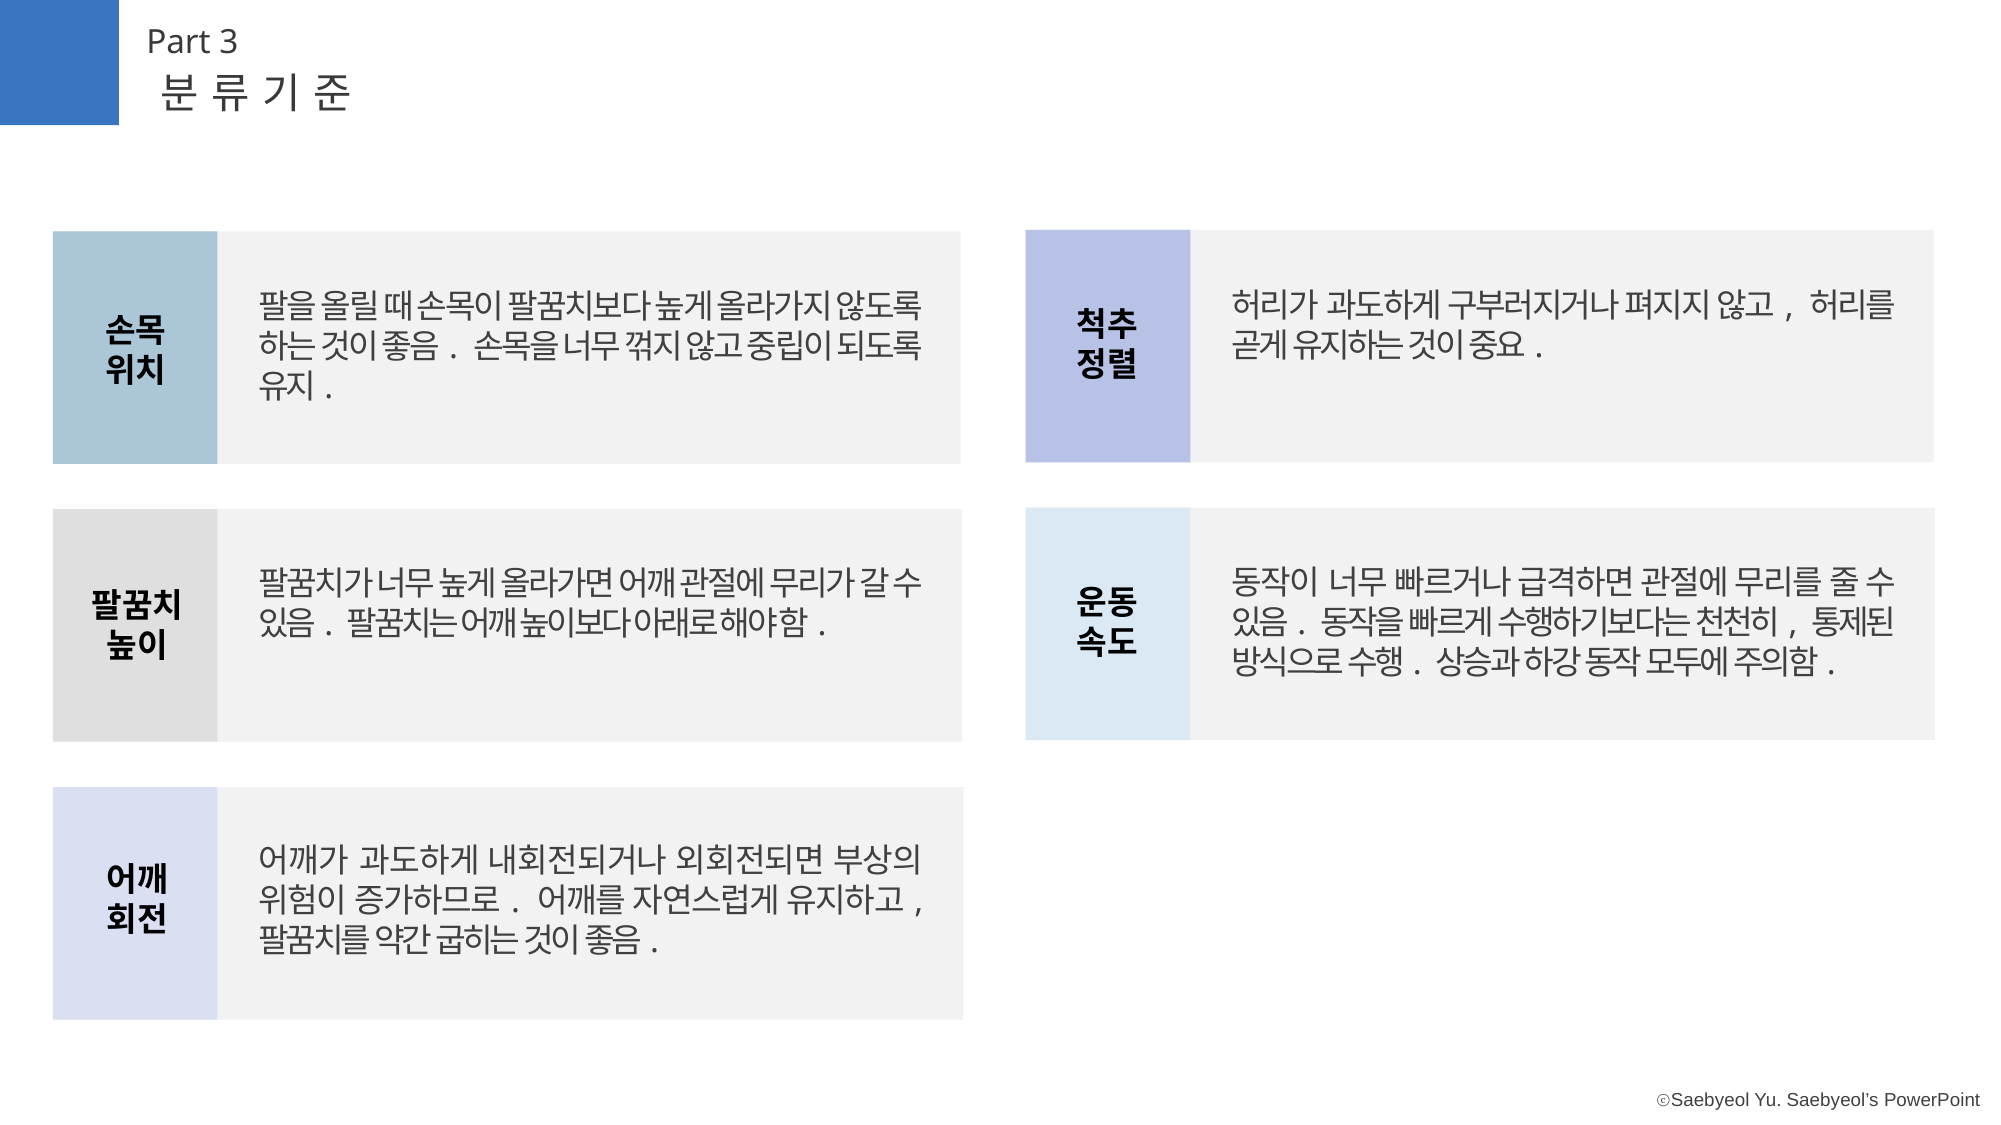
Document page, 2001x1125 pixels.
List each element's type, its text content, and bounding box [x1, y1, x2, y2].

text_box 어깨 회전 [67, 851, 208, 946]
text_box [52, 230, 218, 465]
text_box Part 3 [131, 12, 254, 68]
text_box [218, 786, 964, 1021]
text_box 팔꿈치 높이 [59, 576, 215, 672]
text_box 어깨가 과도하게 내회전되거나 외회전되면 부상의 위험이 증가하므로. 어깨를 자연스럽게 유지하고, 팔꿈치를 약간 굽히는 것이 좋음. [243, 832, 936, 967]
text_box [218, 508, 963, 743]
text_box 분류기준 [145, 59, 368, 125]
text_box 손목위치 [79, 301, 193, 397]
text_box 동작이 너무 빠르거나 급격하면 관절에 무리를 줄 수 있음. 동작을 빠르게 수행하기보다는 천천히, 통제된 방식으로 수행. 상승과 하강 동작 모두에 주의함. [1216, 553, 1909, 729]
text_box 팔꿈치가 너무 높게 올라가면 어깨 관절에 무리가 갈 수 있음. 팔꿈치는 어깨 높이보다 아래로 해야 함. [243, 554, 936, 690]
text_box [52, 508, 218, 743]
text_box [1191, 229, 1935, 463]
text_box [1025, 229, 1191, 463]
text_box 허리가 과도하게 구부러지거나 펴지지 않고, 허리를 곧게 유지하는 것이 중요. [1216, 276, 1909, 412]
text_box 운동 속도 [1037, 573, 1178, 669]
text_box [0, 0, 120, 126]
text_box [52, 786, 218, 1021]
text_box [1025, 507, 1191, 741]
text_box [1191, 507, 1936, 741]
text_box [218, 230, 962, 465]
text_box 척추 정렬 [1037, 295, 1178, 391]
text_box 팔을 올릴 때 손목이 팔꿈치보다 높게 올라가지 않도록 하는 것이 좋음. 손목을 너무 꺾지 않고 중립이 되도록 유지. [243, 277, 936, 453]
